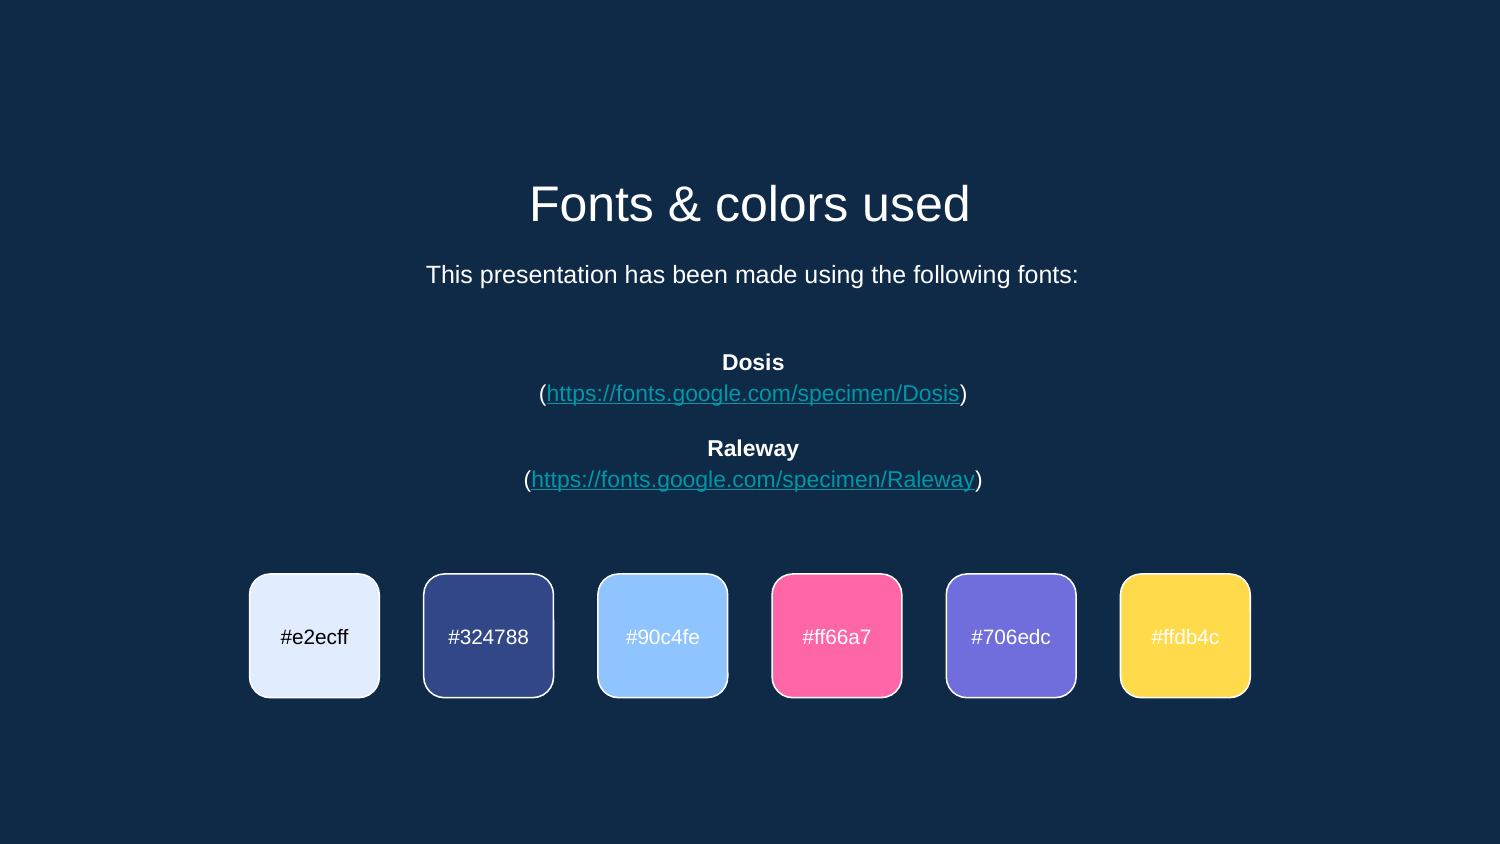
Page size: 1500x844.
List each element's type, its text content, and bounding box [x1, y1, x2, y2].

list Dosis (https://fonts.google.com/specimen/Dosis) Raleway (https://fonts.google.com/specimen/Raleway) [175, 314, 1332, 521]
title Fonts & colors used [171, 156, 1328, 236]
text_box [249, 573, 1251, 698]
list This presentation has been made using the following fonts: [175, 239, 1332, 312]
